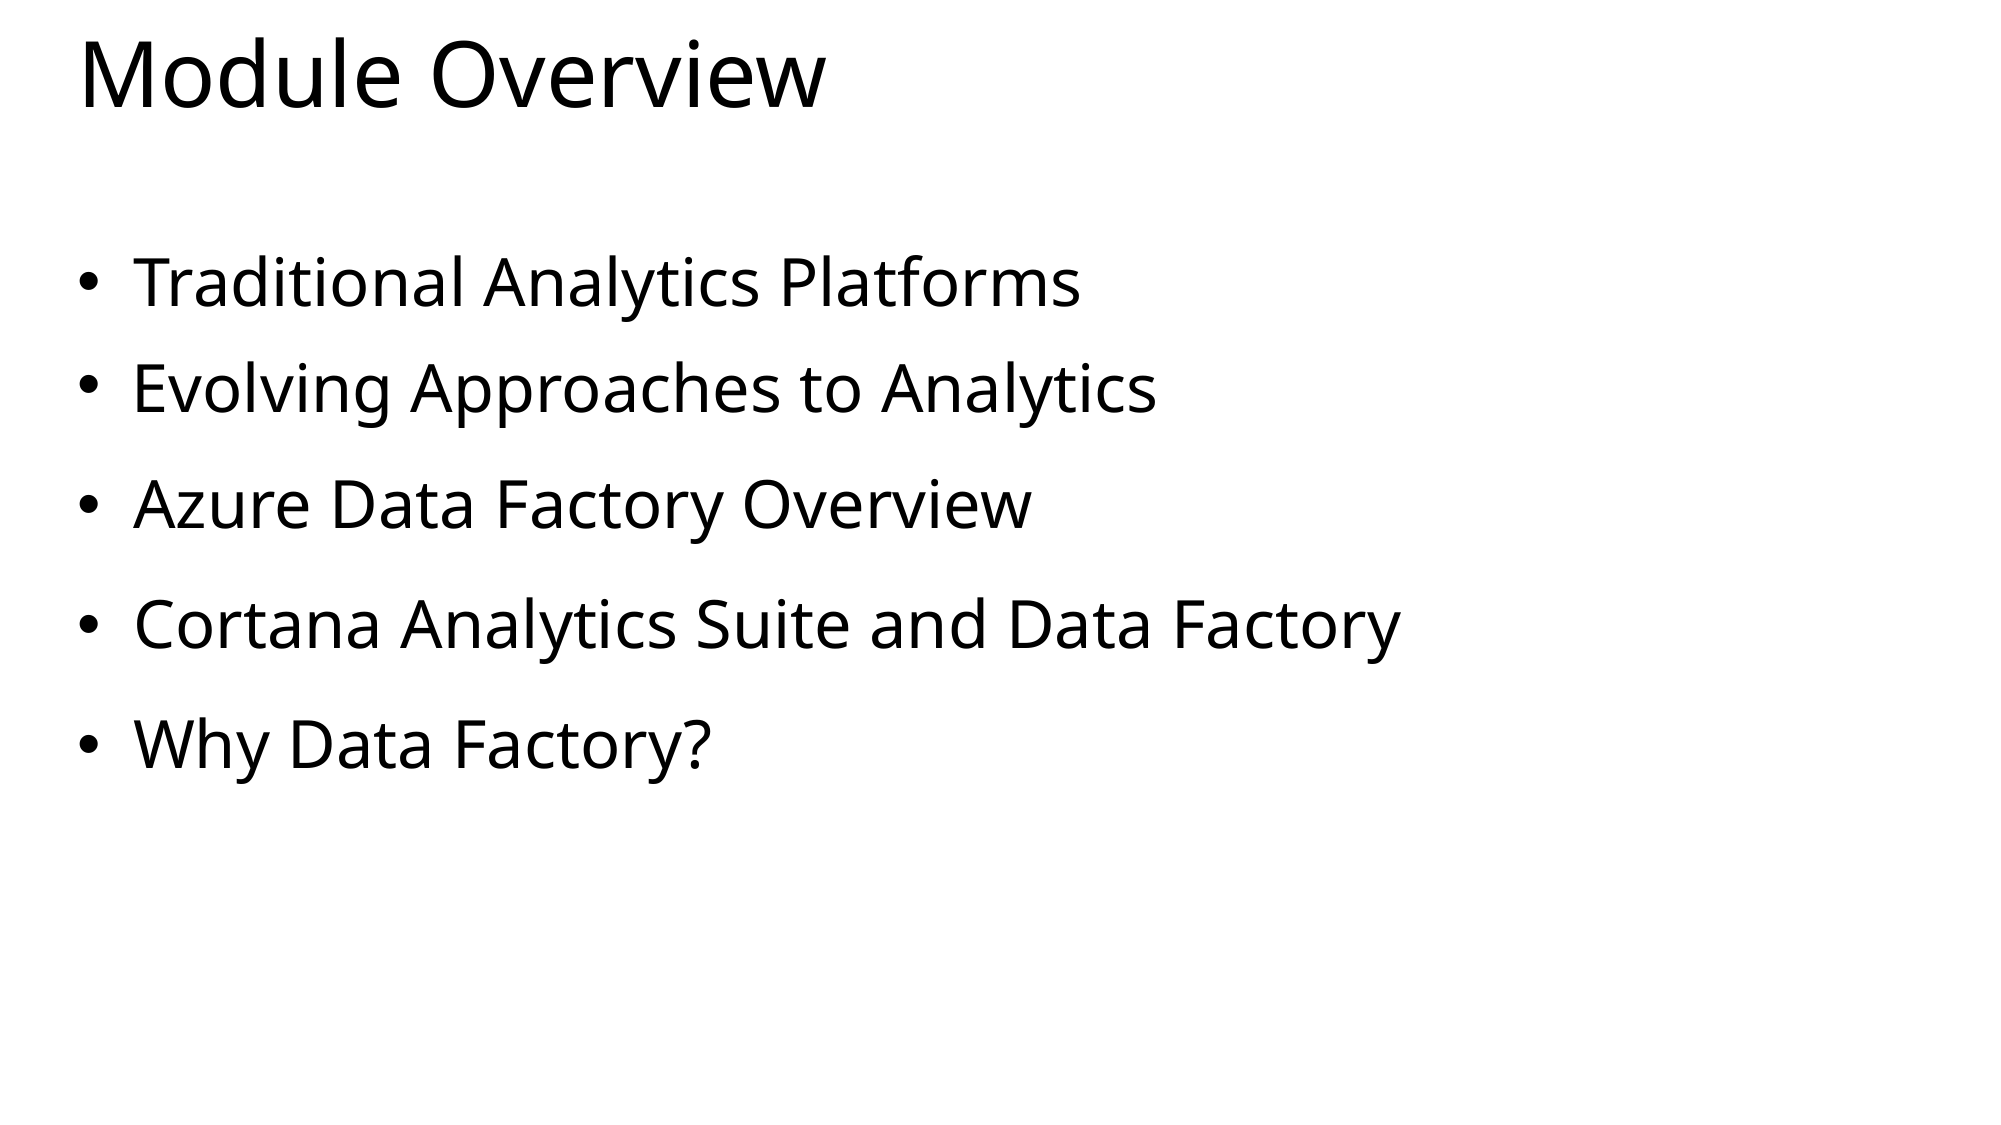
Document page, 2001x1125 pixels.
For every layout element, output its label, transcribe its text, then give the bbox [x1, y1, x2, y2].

list Traditional Analytics Platforms Evolving Approaches to Analytics Azure Data Factory Overview Cortana Analytics Suite and Data Factory Why Data Factory? [62, 227, 1953, 1096]
title Module Overview [62, 29, 1953, 205]
